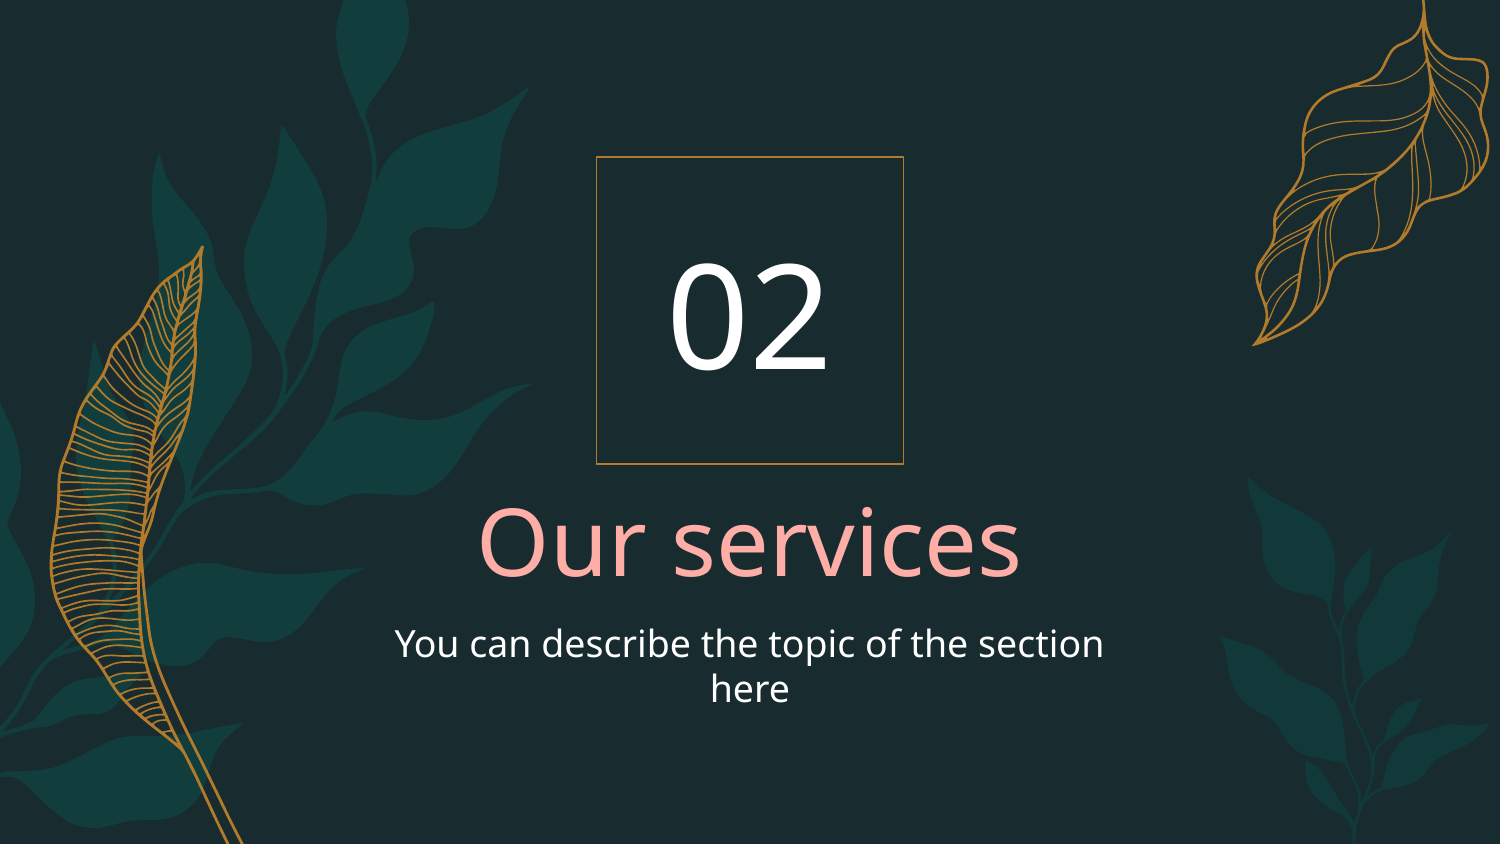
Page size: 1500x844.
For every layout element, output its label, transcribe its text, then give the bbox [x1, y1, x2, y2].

title 02 [596, 156, 904, 465]
subtitle You can describe the topic of the section here [350, 605, 1150, 687]
title Our services [350, 467, 1150, 602]
